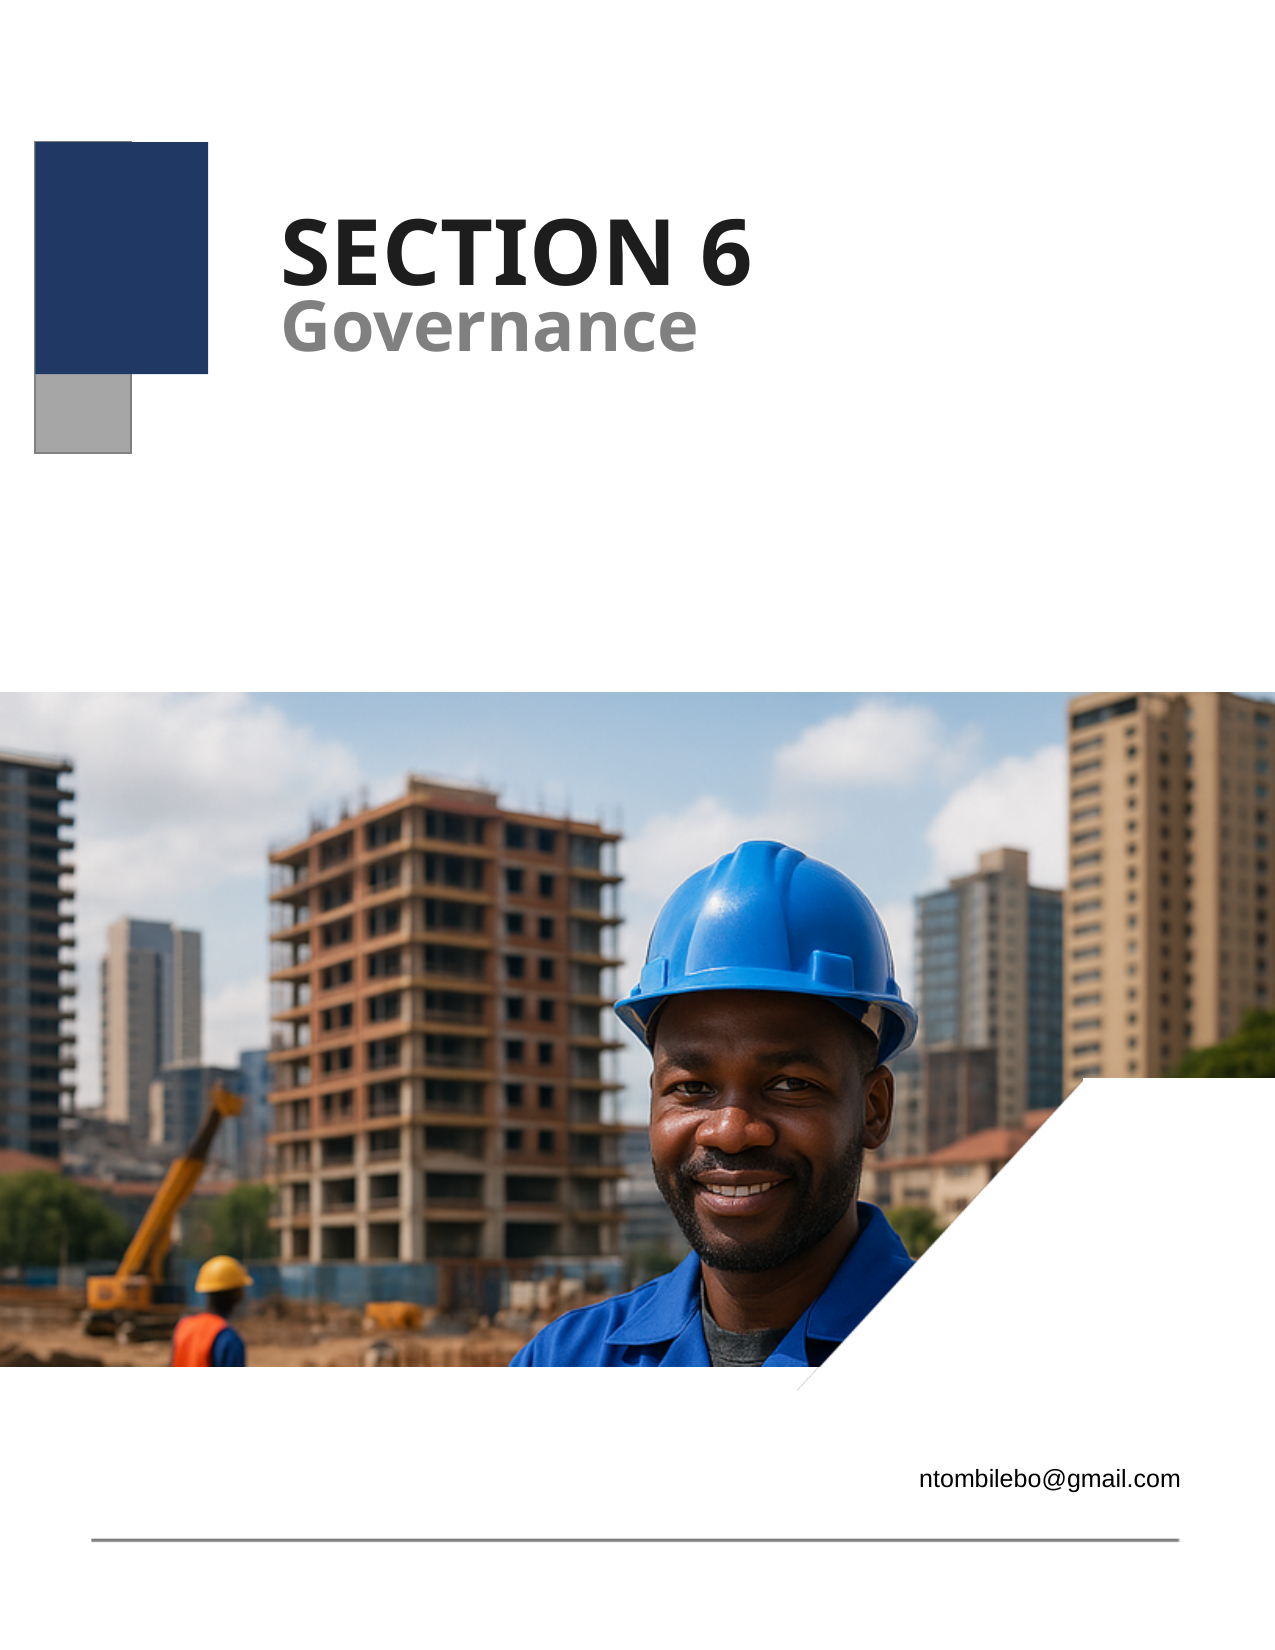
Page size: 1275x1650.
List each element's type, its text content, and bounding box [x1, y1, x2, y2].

text_box [34, 375, 132, 454]
text_box SECTION 6 Governance [209, 171, 967, 340]
text_box ntombilebo@gmail.com [715, 1460, 1182, 1498]
text_box [34, 141, 209, 375]
picture [0, 692, 1275, 1392]
picture [90, 1523, 1182, 1555]
